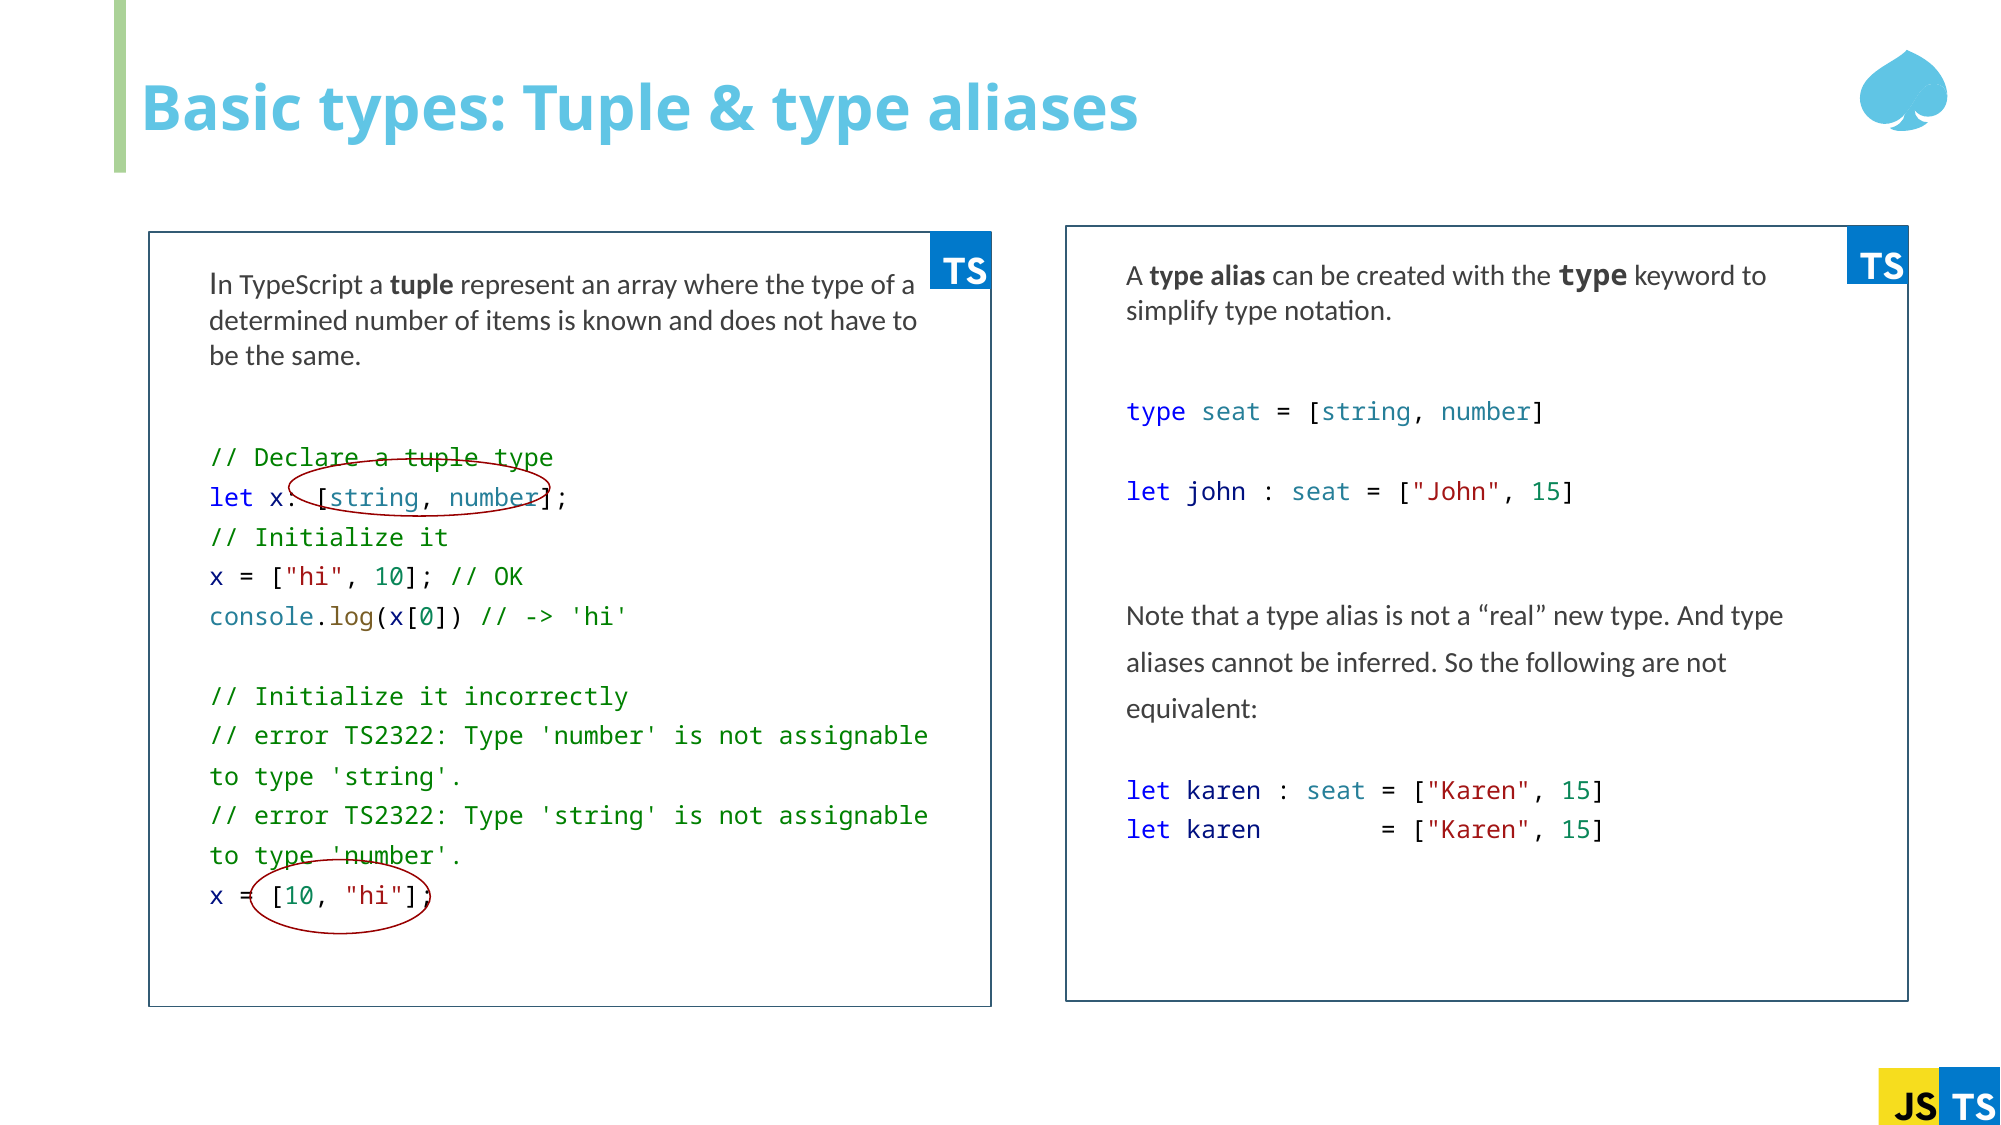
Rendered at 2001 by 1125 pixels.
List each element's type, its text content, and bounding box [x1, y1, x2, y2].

text_box [249, 859, 431, 934]
picture [1878, 1067, 2000, 1125]
picture [930, 231, 992, 290]
title Basic types: Tuple & type aliases [140, 60, 1504, 143]
list A type alias can be created with the type keyword to simplify type notation. type seat = [string, number] let john : seat = ["John", 15] Note that a type alias is not a “real” new type. And type aliases cannot be inferred. So the following are not equivalent: let karen : seat = ["Karen", 15] let karen = ["Karen", 15] [1066, 226, 1908, 1001]
list In TypeScript a tuple represent an array where the type of a determined number of items is known and does not have to be the same. // Declare a tuple type let x: [string, number]; // Initialize it x = ["hi", 10]; // OK console.log(x[0]) // -> 'hi' // Initialize it incorrectly // error TS2322: Type 'number' is not assignable to type 'string'. // error TS2322: Type 'string' is not assignable to type 'number'. x = [10, "hi"]; [149, 231, 991, 1007]
text_box [288, 458, 550, 517]
picture [1846, 225, 1909, 284]
